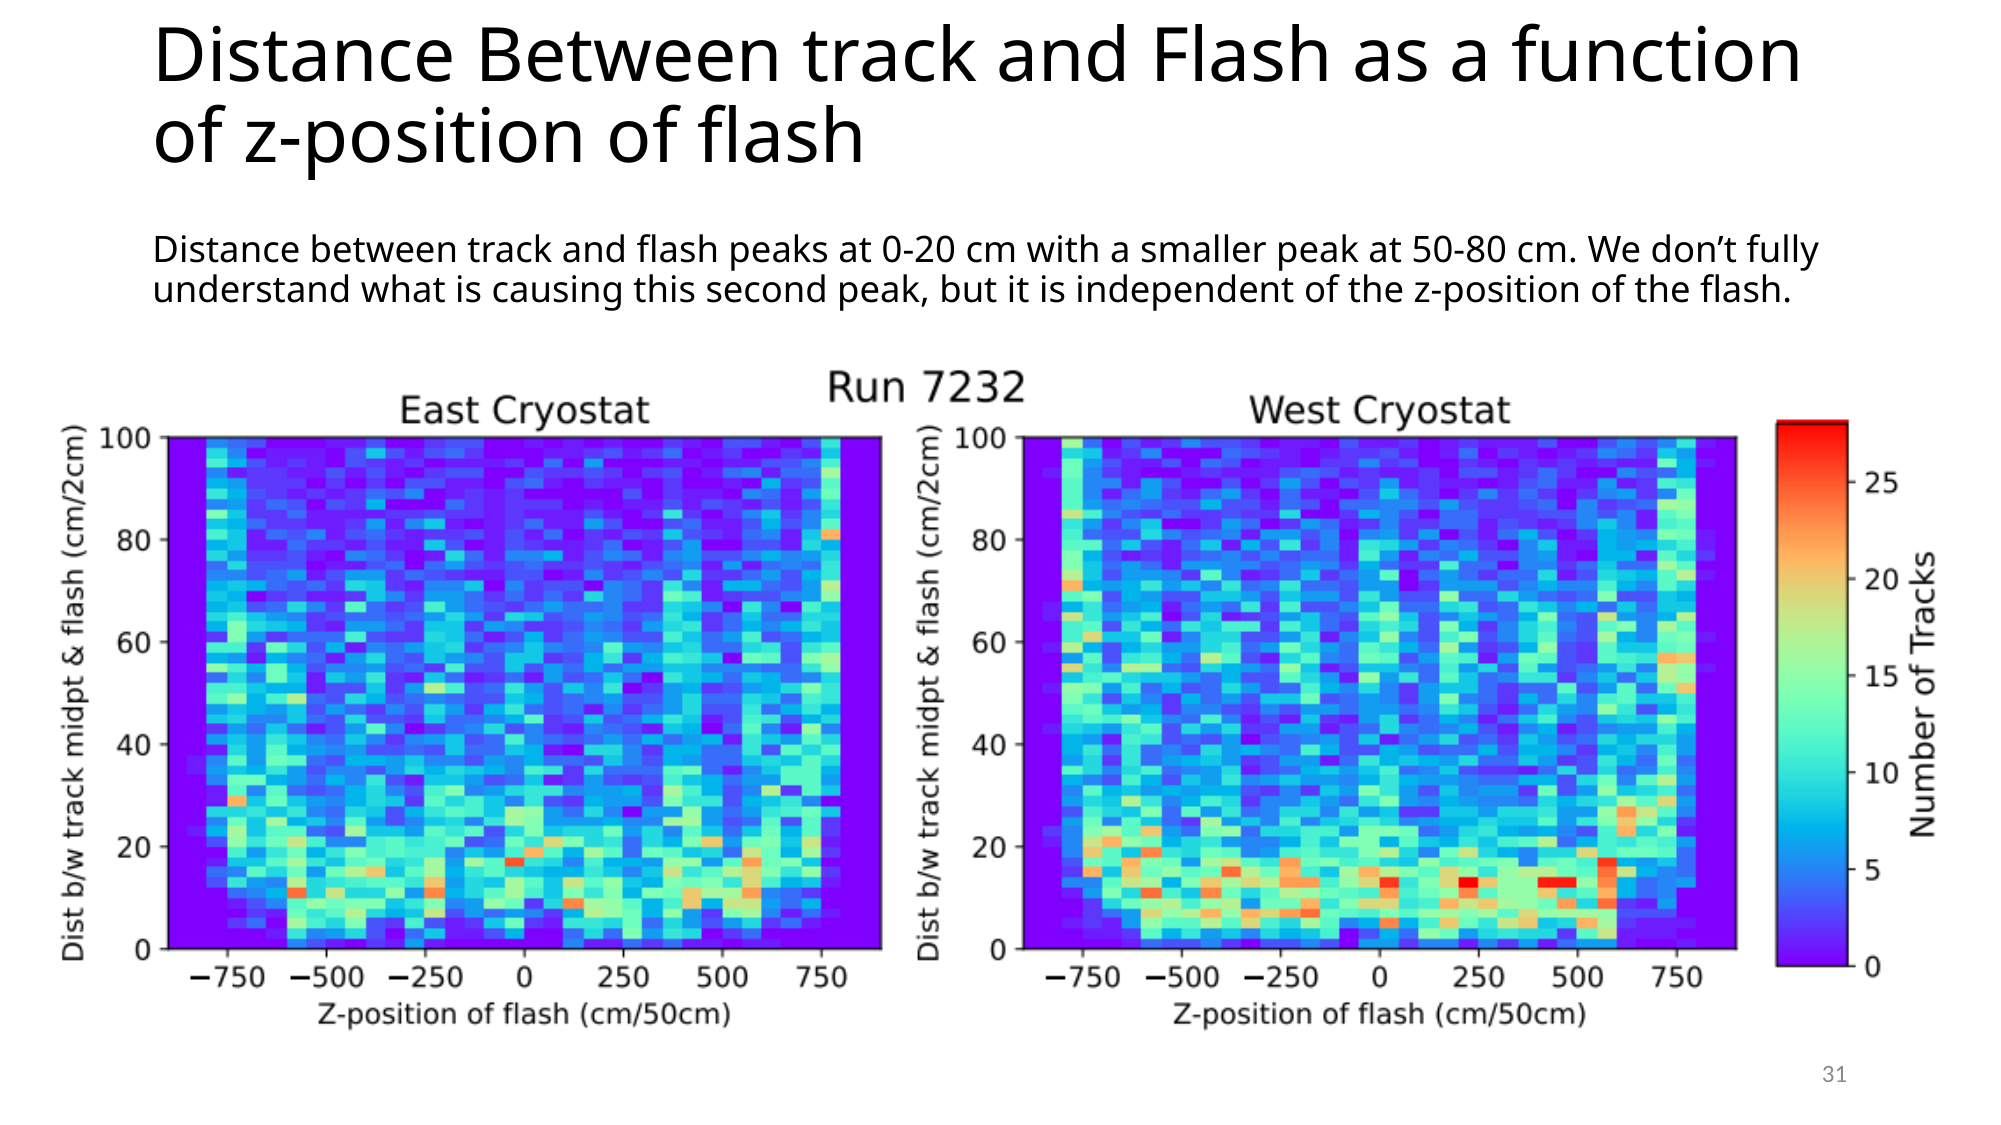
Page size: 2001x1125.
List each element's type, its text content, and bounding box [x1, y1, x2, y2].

slide_number 31 [1412, 1043, 1863, 1103]
title Distance between track and flash peaks at 0-20 cm with a smaller peak at 50-80 cm. We don’t fully understand what is causing this second peak, but it is independent of the z-position of the flash. [137, 211, 1863, 331]
text_box Distance Between track and Flash as a function of z-position of flash [137, 6, 1863, 189]
picture [45, 353, 1955, 1043]
